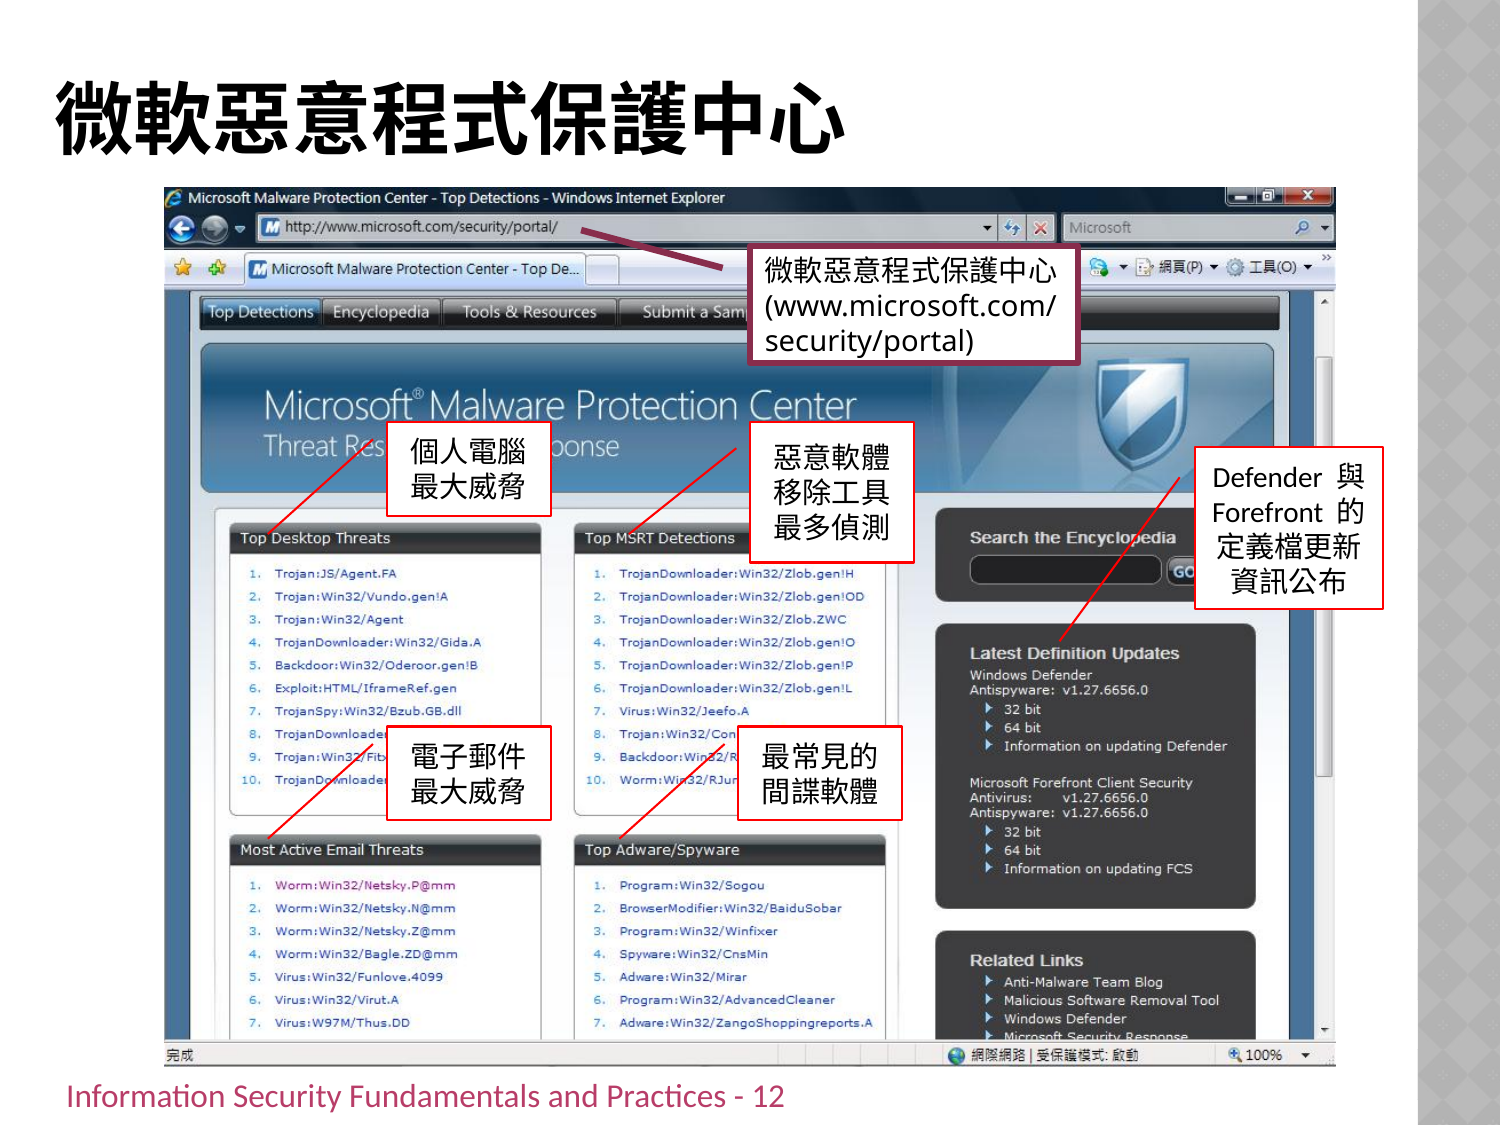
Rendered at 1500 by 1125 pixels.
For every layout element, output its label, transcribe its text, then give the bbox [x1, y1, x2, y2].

title 微軟惡意程式保護中心 [46, 52, 1395, 164]
picture [163, 187, 1337, 1067]
text_box Defender 與 Forefront 的定義檔更新資訊公布 [1341, 444, 1386, 613]
